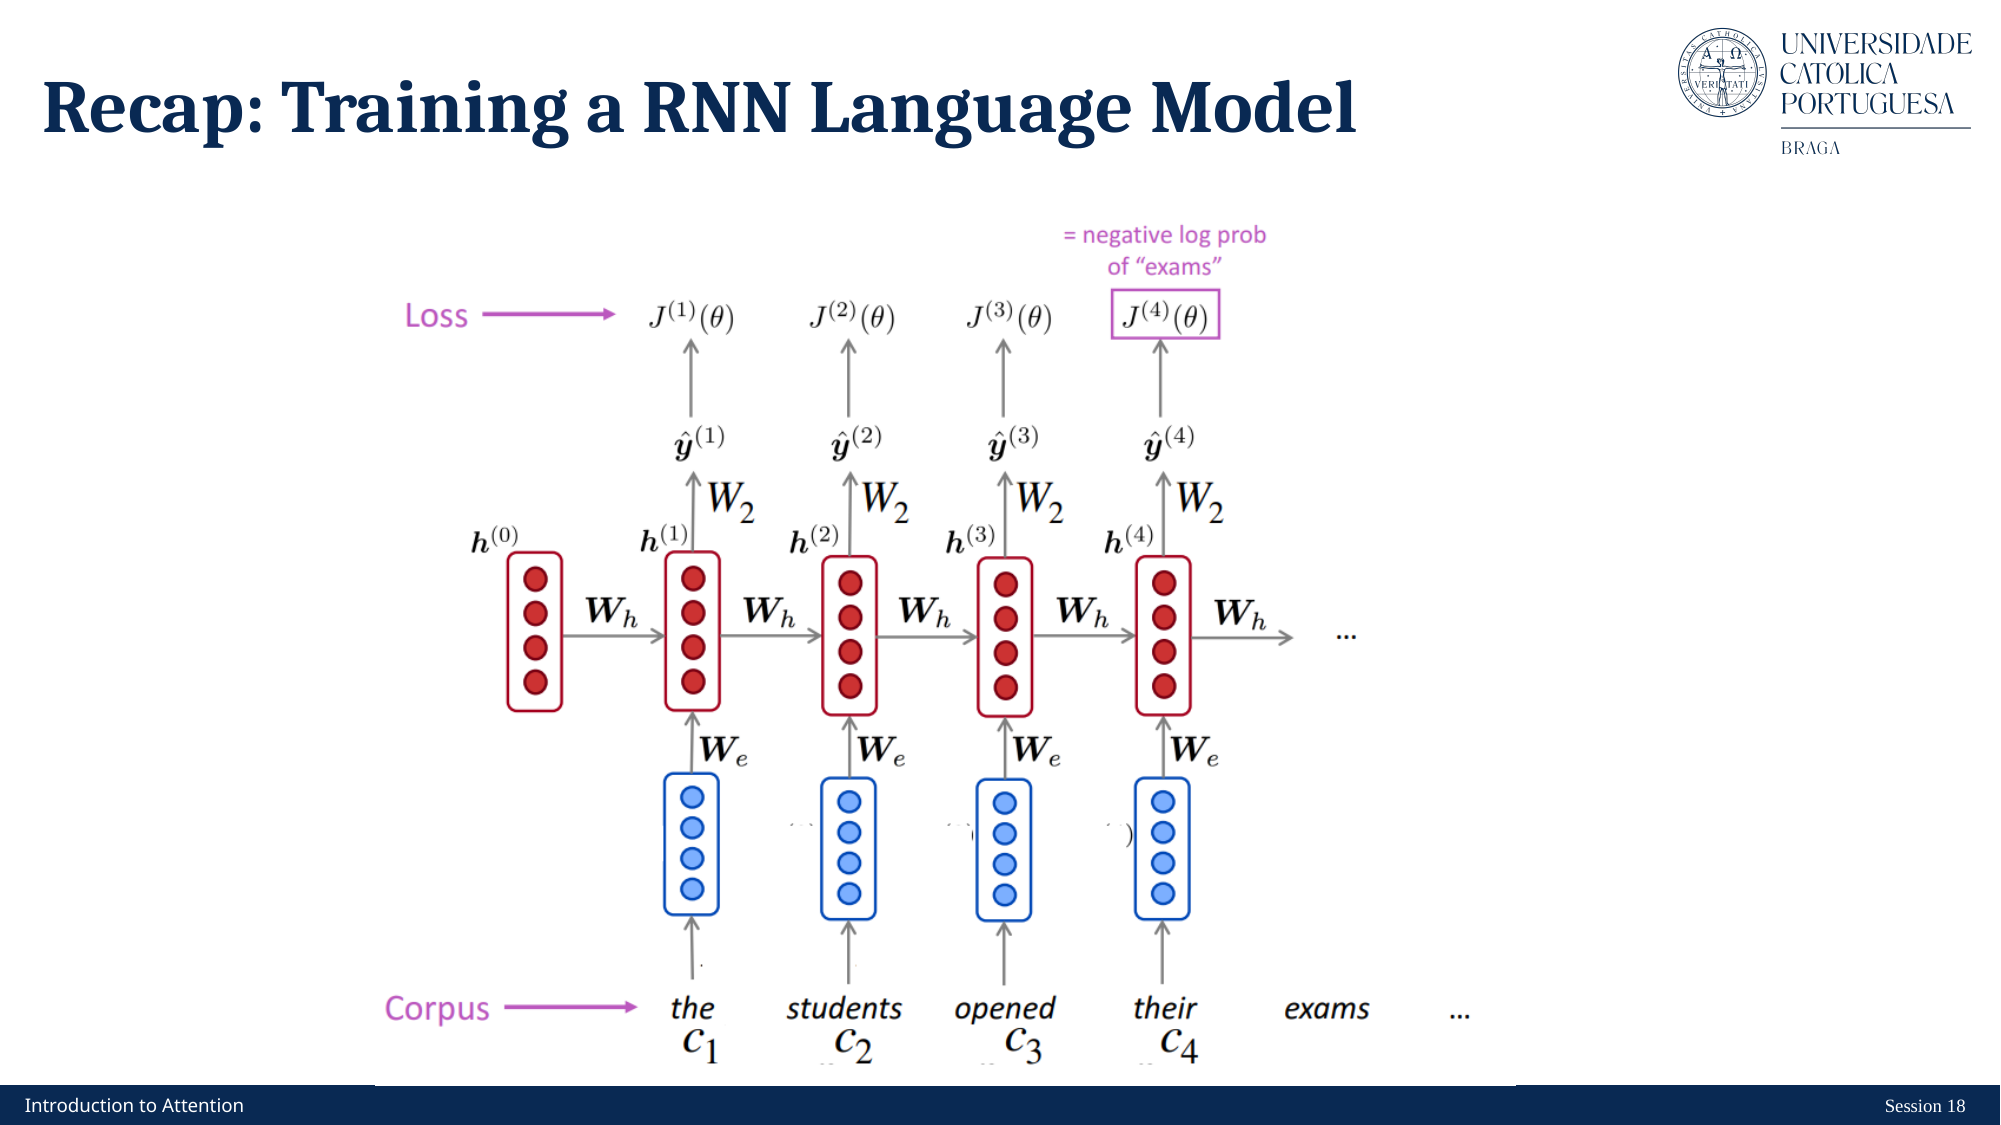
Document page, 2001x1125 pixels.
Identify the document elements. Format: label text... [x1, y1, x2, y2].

text_box Session 18 [1126, 1086, 1981, 1125]
picture [1672, 18, 1982, 163]
title Recap: Training a RNN Language Model [27, 0, 1753, 218]
text_box [0, 1085, 374, 1125]
text_box Introduction to Attention [9, 1086, 1126, 1125]
text_box [1516, 1085, 2000, 1125]
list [374, 217, 1516, 1087]
